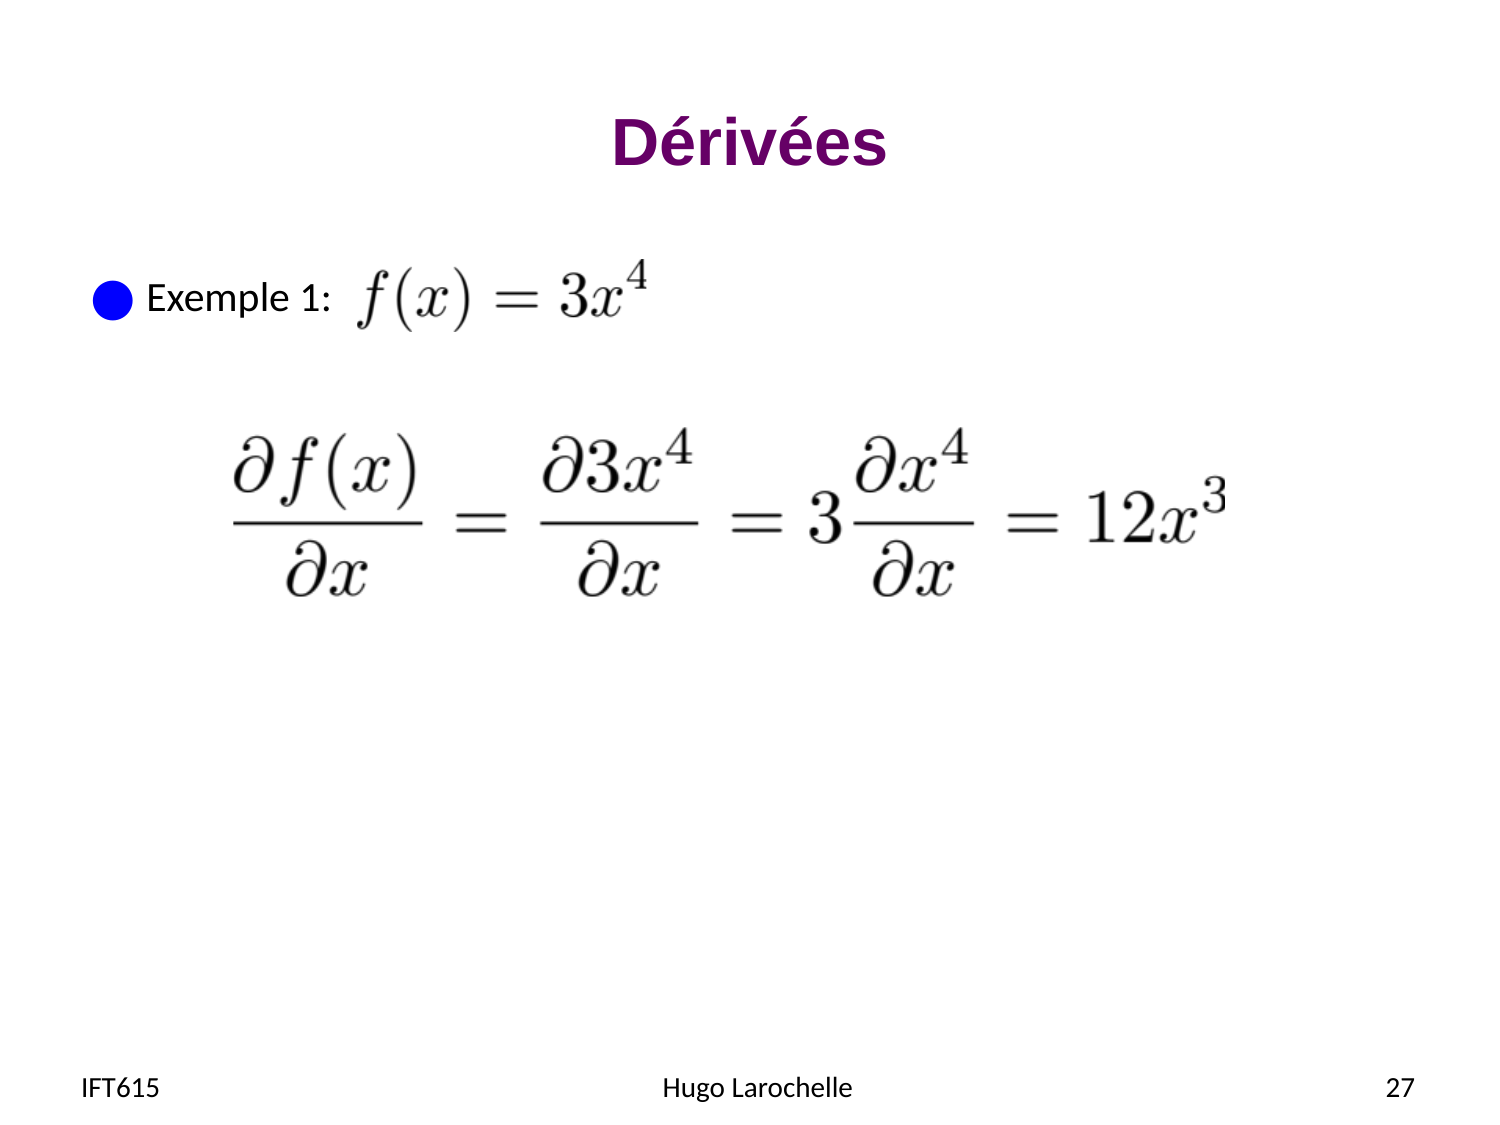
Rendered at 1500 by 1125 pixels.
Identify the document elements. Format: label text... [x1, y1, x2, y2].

footer Hugo Larochelle [520, 1056, 996, 1117]
title Dérivées [75, 45, 1425, 233]
slide_number IFT615 [66, 1056, 356, 1117]
slide_number 27 [1080, 1056, 1431, 1117]
picture [233, 427, 1226, 597]
list Exemple 1: [75, 262, 1425, 1005]
picture [356, 259, 647, 333]
